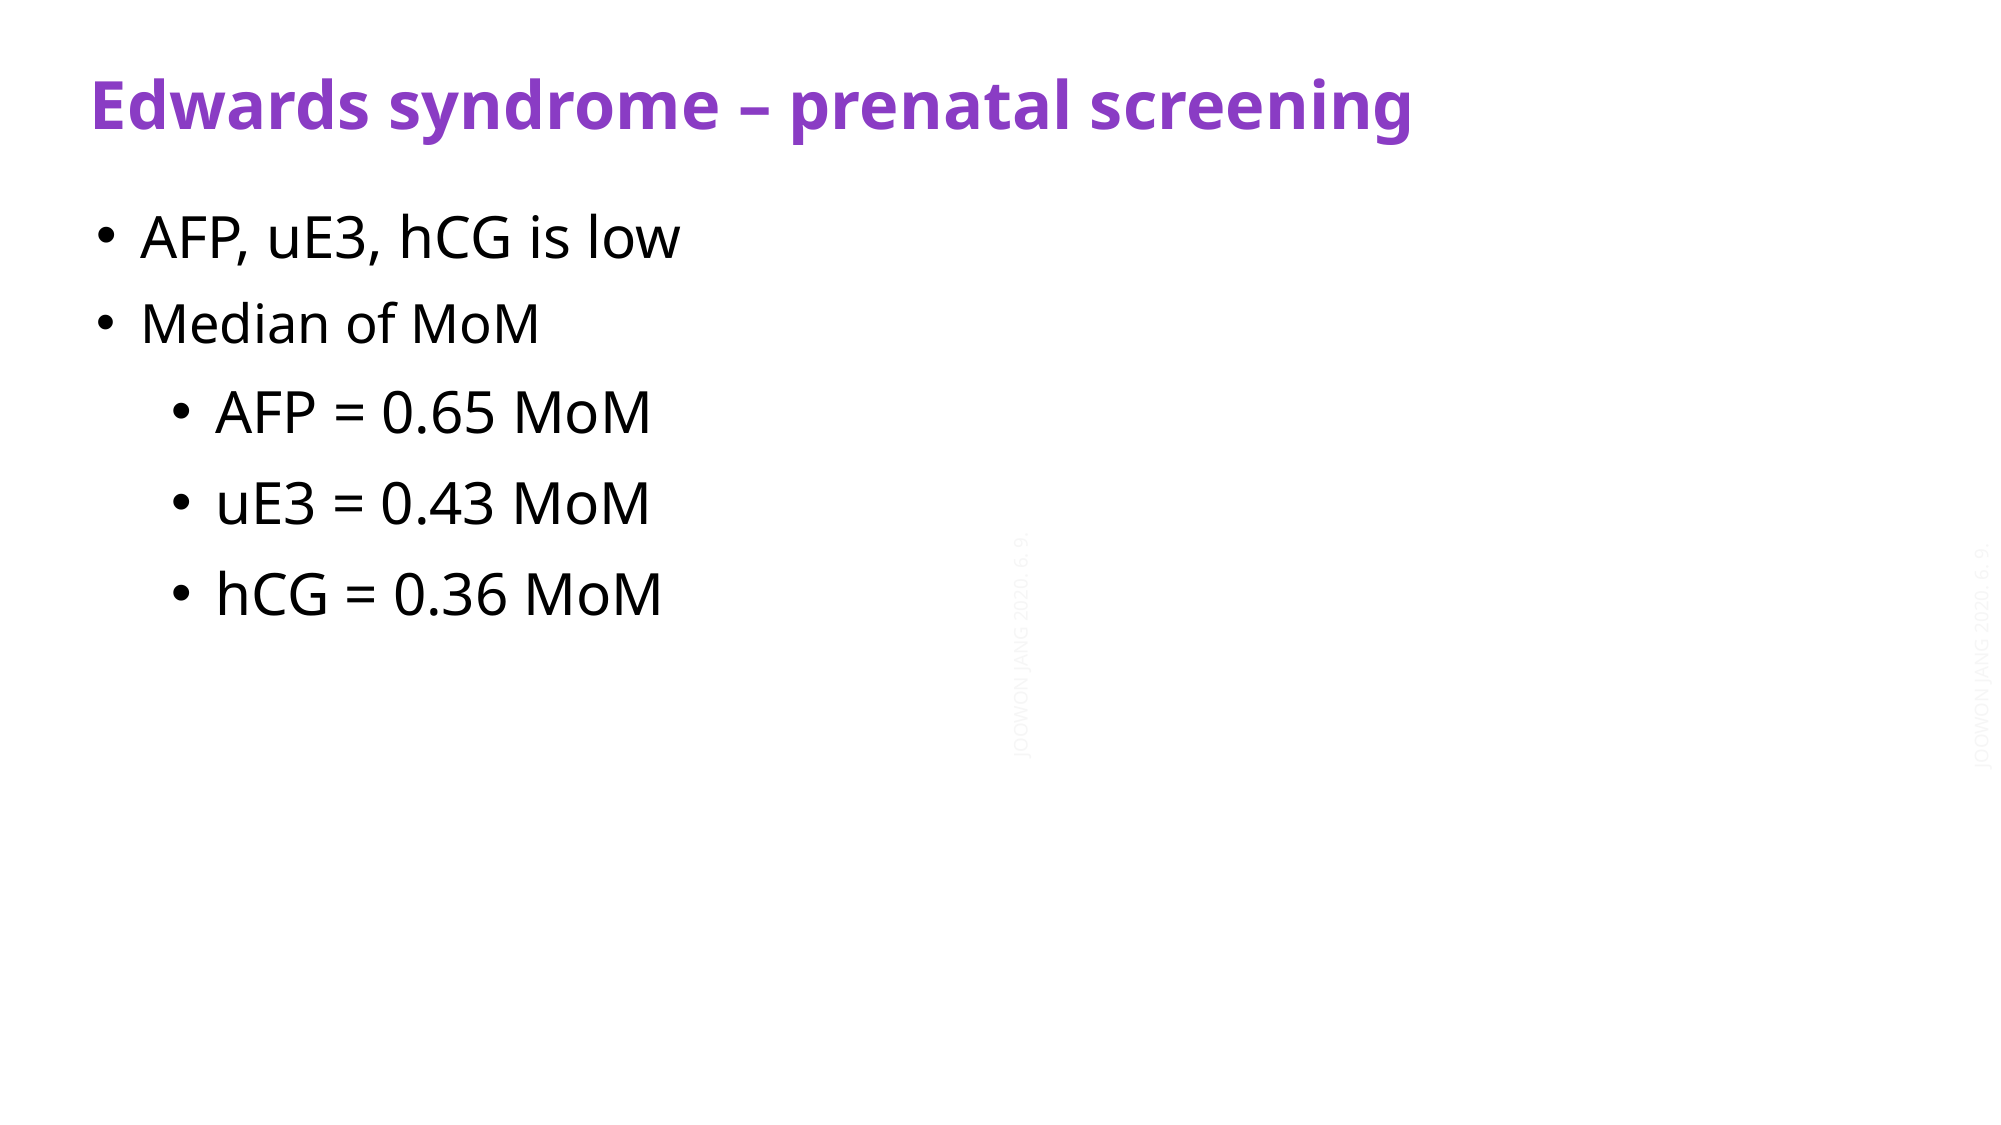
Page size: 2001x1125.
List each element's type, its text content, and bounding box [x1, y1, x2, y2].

text_box Edwards syndrome – prenatal screening [0, 55, 2000, 150]
text_box AFP, uE3, hCG is low Median of MoM AFP = 0.65 MoM uE3 = 0.43 MoM hCG = 0.36 MoM [81, 171, 697, 635]
